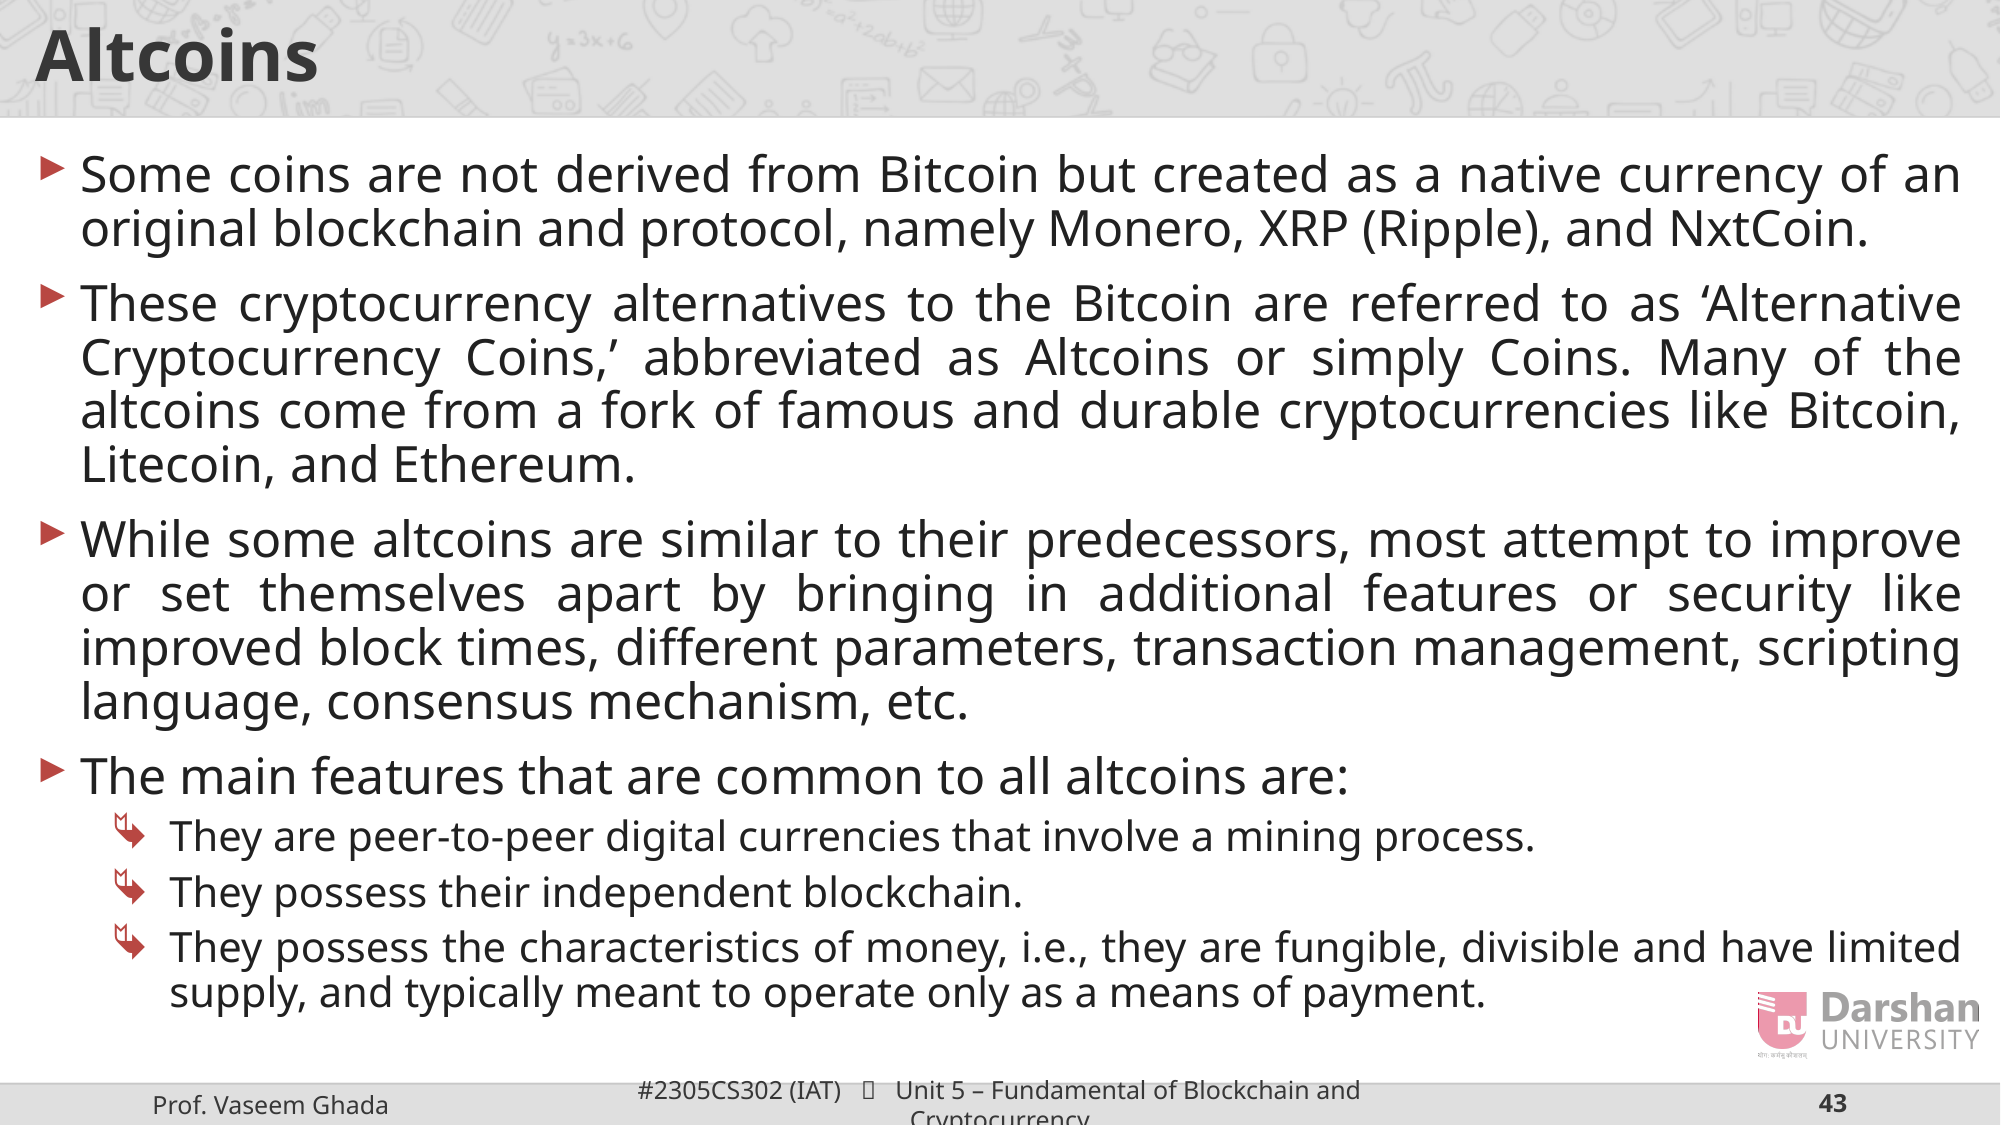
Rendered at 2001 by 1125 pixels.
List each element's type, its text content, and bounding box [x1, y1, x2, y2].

title Altcoins [0, 0, 2000, 117]
list Some coins are not derived from Bitcoin but created as a native currency of an original blockchain and protocol, namely Monero, XRP (Ripple), and NxtCoin. These cryptocurrency alternatives to the Bitcoin are referred to as ‘Alternative Cryptocurrency Coins,’ abbreviated as Altcoins or simply Coins. Many of the altcoins come from a fork of famous and durable cryptocurrencies like Bitcoin, Litecoin, and Ethereum. While some altcoins are similar to their predecessors, most attempt to improve or set themselves apart by bringing in additional features or security like improved block times, different parameters, transaction management, scripting language, consensus mechanism, etc. The main features that are common to all altcoins are: They are peer-to-peer digital currencies that involve a mining process. They possess their independent blockchain. They possess the characteristics of money, i.e., they are fungible, divisible and have limited supply, and typically meant to operate only as a means of payment. [21, 141, 1979, 1059]
